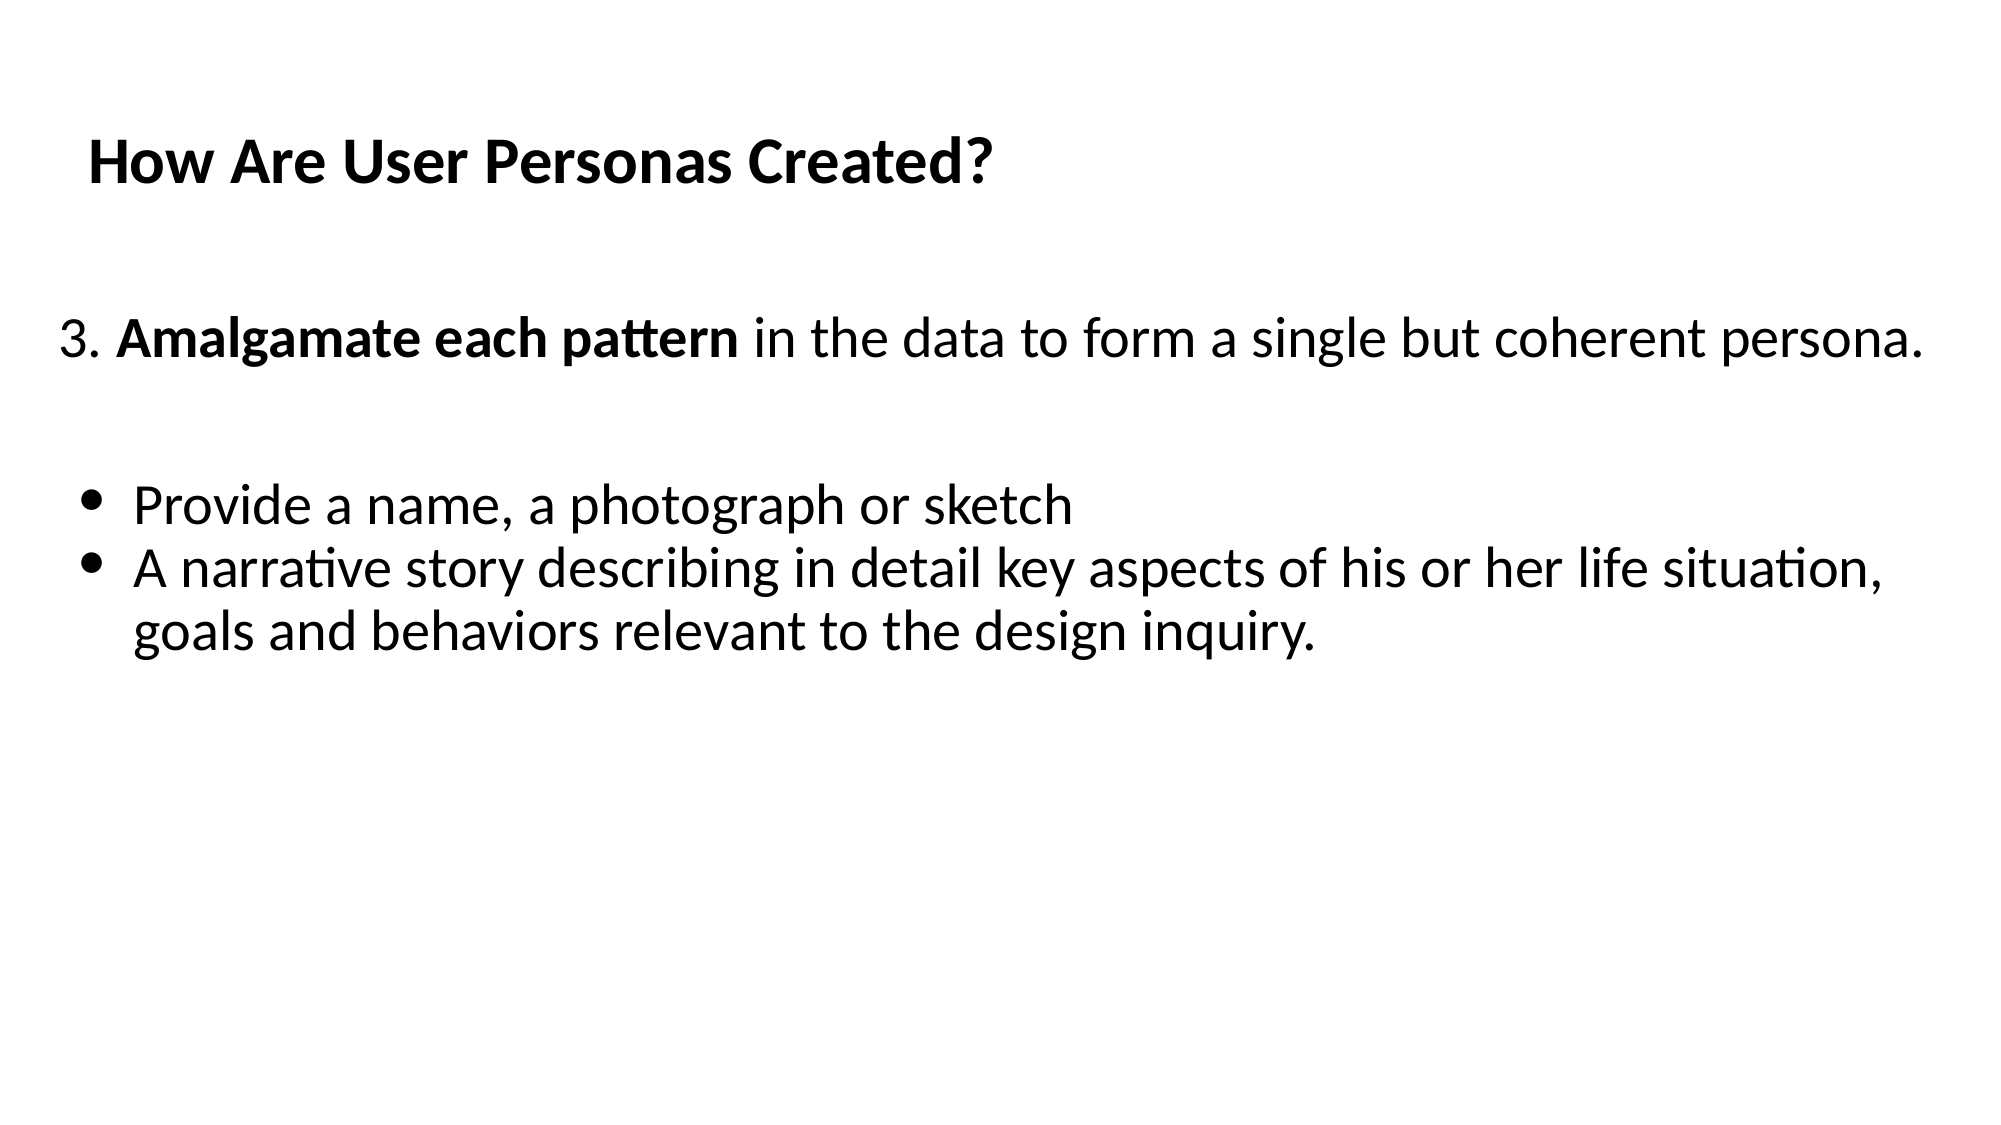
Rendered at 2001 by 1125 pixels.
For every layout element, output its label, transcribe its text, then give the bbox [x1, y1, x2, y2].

list 3. Amalgamate each pattern in the data to form a single but coherent persona. Provide a name, a photograph or sketch A narrative story describing in detail key aspects of his or her life situation, goals and behaviors relevant to the design inquiry. [43, 299, 2000, 1014]
text_box How Are User Personas Created? [68, 97, 1932, 223]
